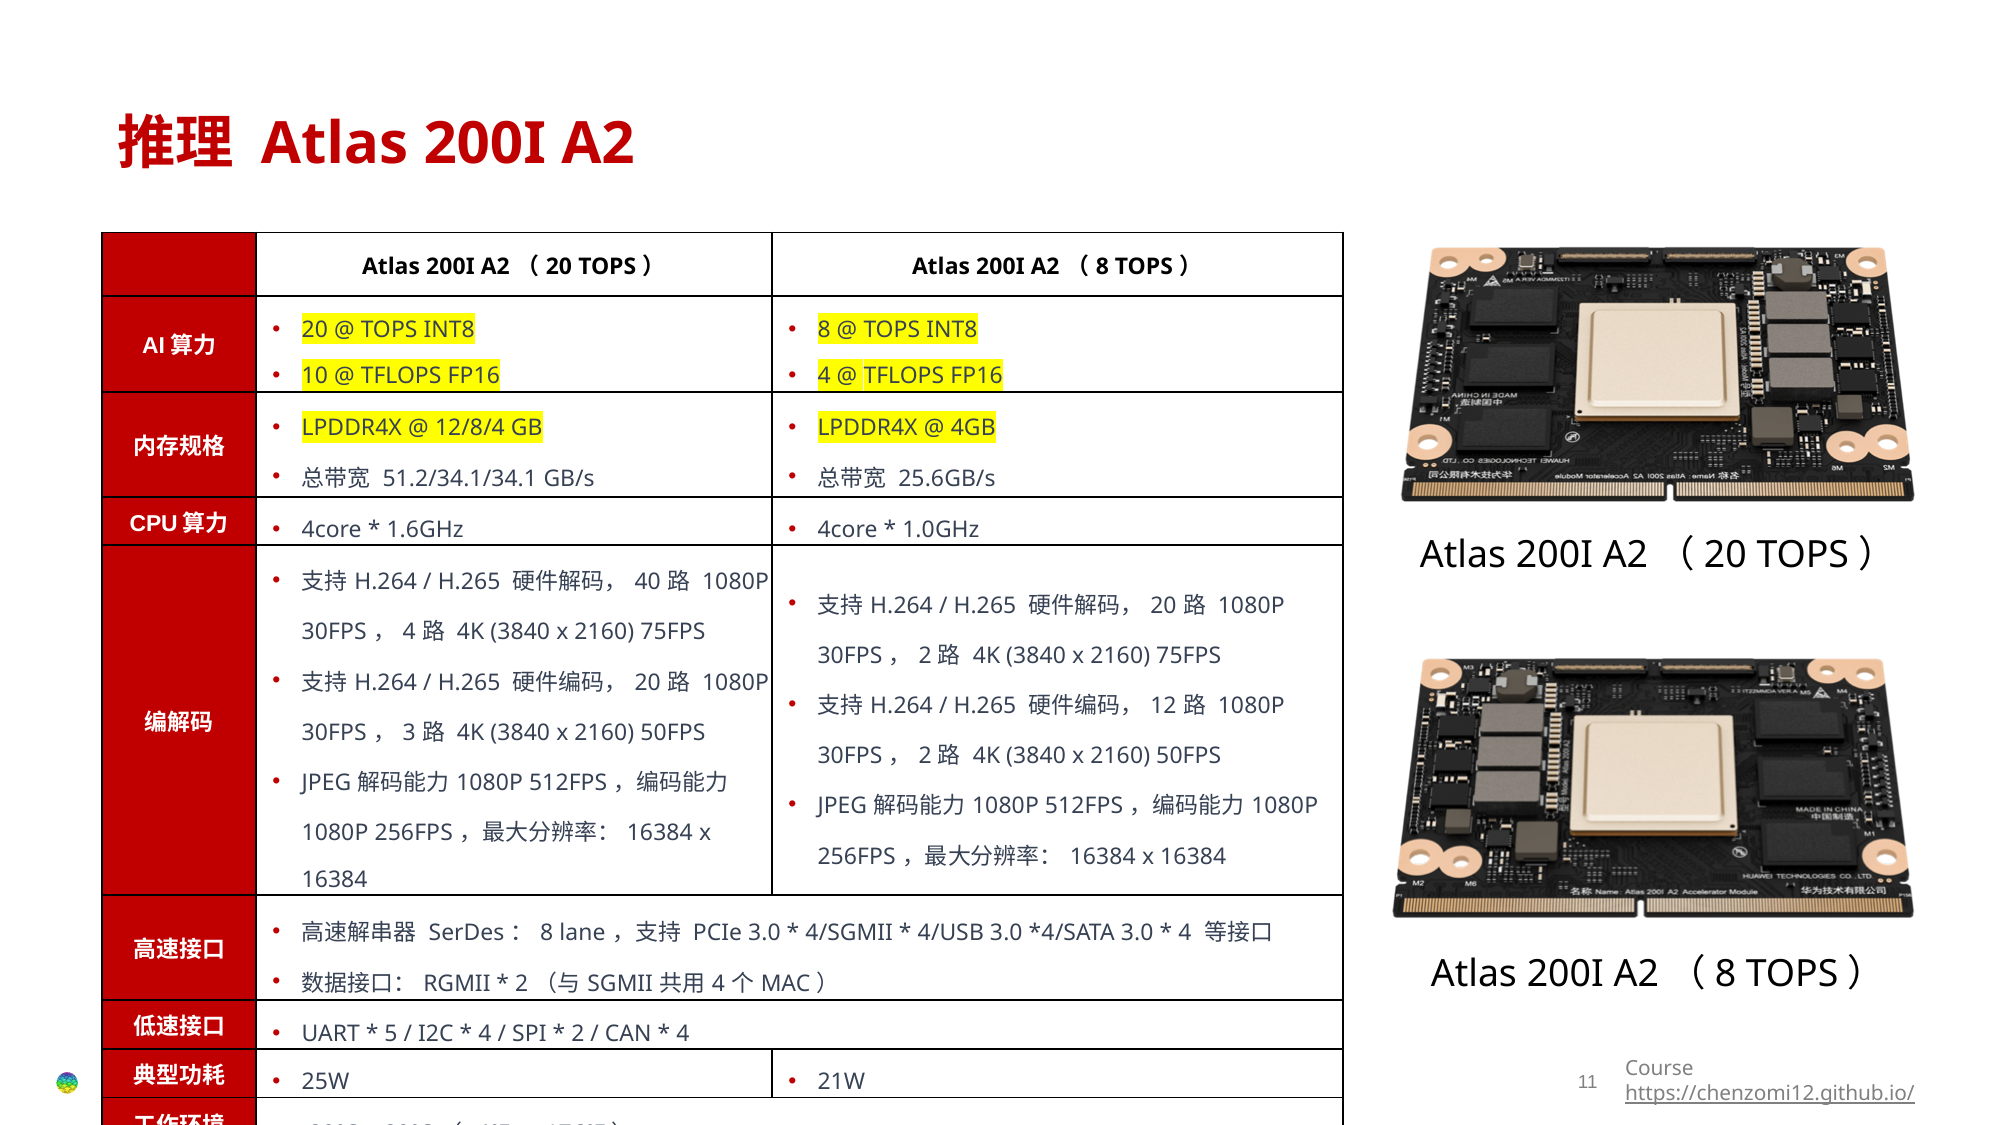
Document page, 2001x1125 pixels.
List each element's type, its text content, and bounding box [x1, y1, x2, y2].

table_header Atlas 200I A2（20 TOPS） [257, 233, 771, 295]
table_cell 支持H.264 / H.265 硬件解码，40路 1080P 30FPS，4路 4K (3840 x 2160) 75FPS 支持H.264 / H.265 硬件编码，20路 1080P 30FPS，3路 4K (3840 x 2160) 50FPS JPEG解码能力1080P 512FPS，编码能力1080P 256FPS，最大分辨率：16384 x 16384 [257, 546, 771, 894]
picture [1400, 232, 1916, 517]
table_cell 20 @ TOPS INT8 10 @ TFLOPS FP16 [257, 297, 771, 391]
table_header [103, 233, 255, 295]
table_cell 25W [257, 1050, 771, 1097]
table_cell AI算力 [103, 297, 255, 391]
table_cell UART * 5 / I2C * 4 / SPI * 2 / CAN * 4 [257, 1001, 1342, 1048]
table_cell CPU算力 [103, 498, 255, 544]
title 推理 Atlas 200I A2 [102, 91, 1901, 189]
table_cell 4core * 1.0GHz [773, 498, 1342, 544]
table_cell 4core * 1.6GHz [257, 498, 771, 544]
table_cell 8 @ TOPS INT8 4 @ TFLOPS FP16 [773, 297, 1342, 391]
table_cell 21W [773, 1050, 1342, 1097]
text_box Atlas 200I A2（20 TOPS） [1373, 522, 1943, 582]
picture [1392, 649, 1916, 934]
picture [57, 1073, 77, 1093]
table_cell 内存规格 [103, 393, 255, 496]
table_cell -20℃ ~ 80℃（-4℉～176℉） [257, 1098, 1342, 1125]
text_box Atlas 200I A2（8 TOPS） [1407, 943, 1909, 1002]
table_cell 工作环境 [103, 1098, 255, 1125]
table_cell LPDDR4X @ 12/8/4 GB 总带宽 51.2/34.1/34.1 GB/s [257, 393, 771, 496]
table_cell 典型功耗 [103, 1050, 255, 1097]
table_cell 支持H.264 / H.265 硬件解码，20路 1080P 30FPS，2路 4K (3840 x 2160) 75FPS 支持H.264 / H.265 硬件编码，12路 1080P 30FPS，2路 4K (3840 x 2160) 50FPS JPEG解码能力1080P 512FPS，编码能力1080P 256FPS，最大分辨率：16384 x 16384 [773, 546, 1342, 894]
table_cell 高速解串器 SerDes：8 lane，支持 PCIe 3.0 * 4/SGMII * 4/USB 3.0 *4/SATA 3.0 * 4 等接口 数据接口：RGMII * 2（与SGMII共用4个MAC） [257, 896, 1342, 999]
table_cell 低速接口 [103, 1001, 255, 1048]
table_cell 高速接口 [103, 896, 255, 999]
table_header Atlas 200I A2（8 TOPS） [773, 233, 1342, 295]
table_cell LPDDR4X @ 4GB 总带宽 25.6GB/s [773, 393, 1342, 496]
table_cell 编解码 [103, 546, 255, 894]
